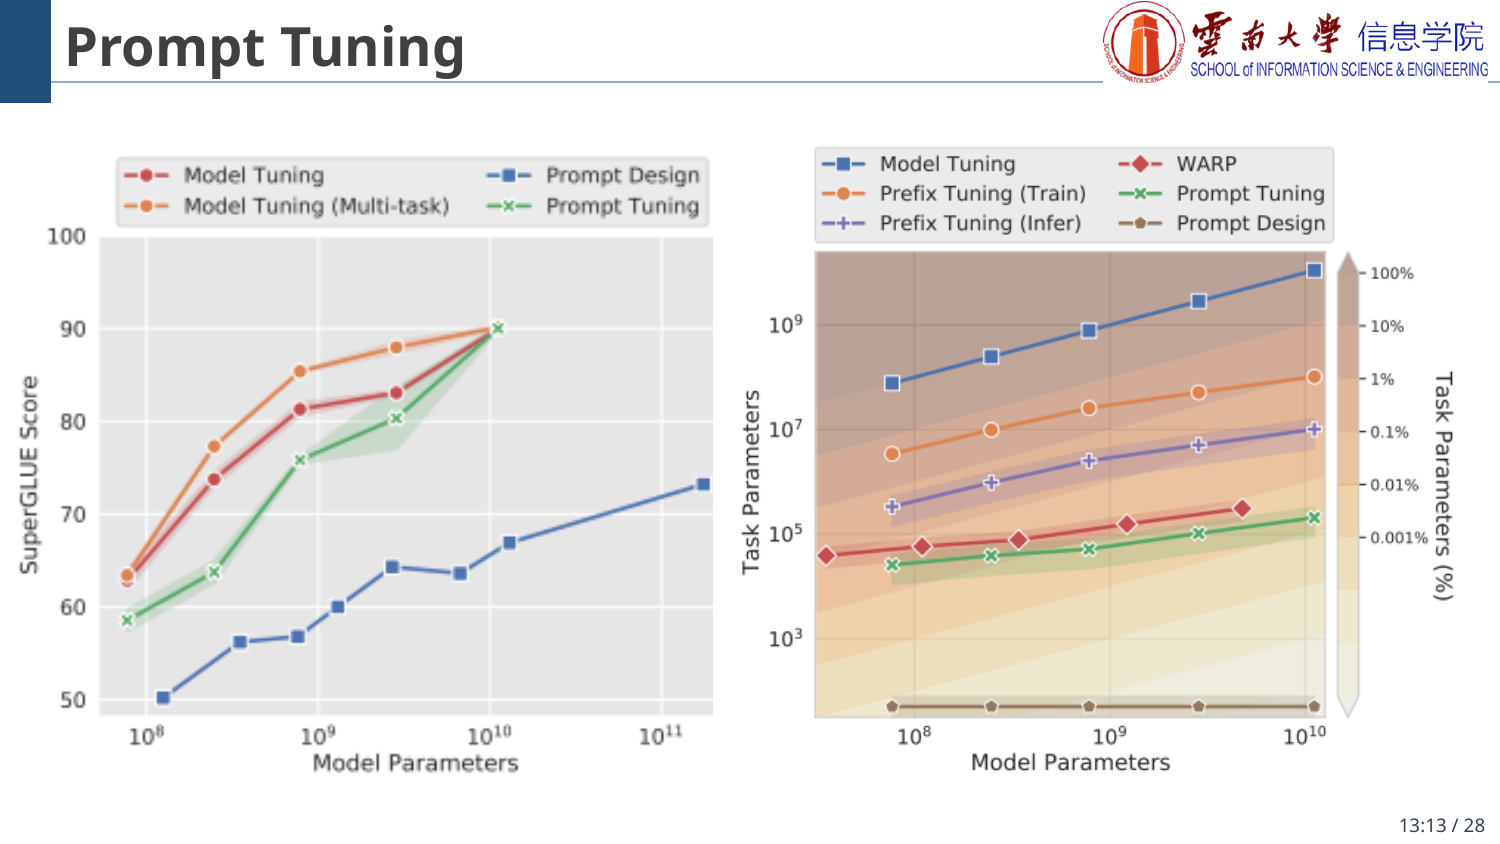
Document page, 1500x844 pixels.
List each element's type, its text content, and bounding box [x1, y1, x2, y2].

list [0, 134, 718, 801]
title Prompt Tuning [49, 10, 886, 85]
picture [713, 130, 1485, 789]
picture [1103, 1, 1488, 83]
